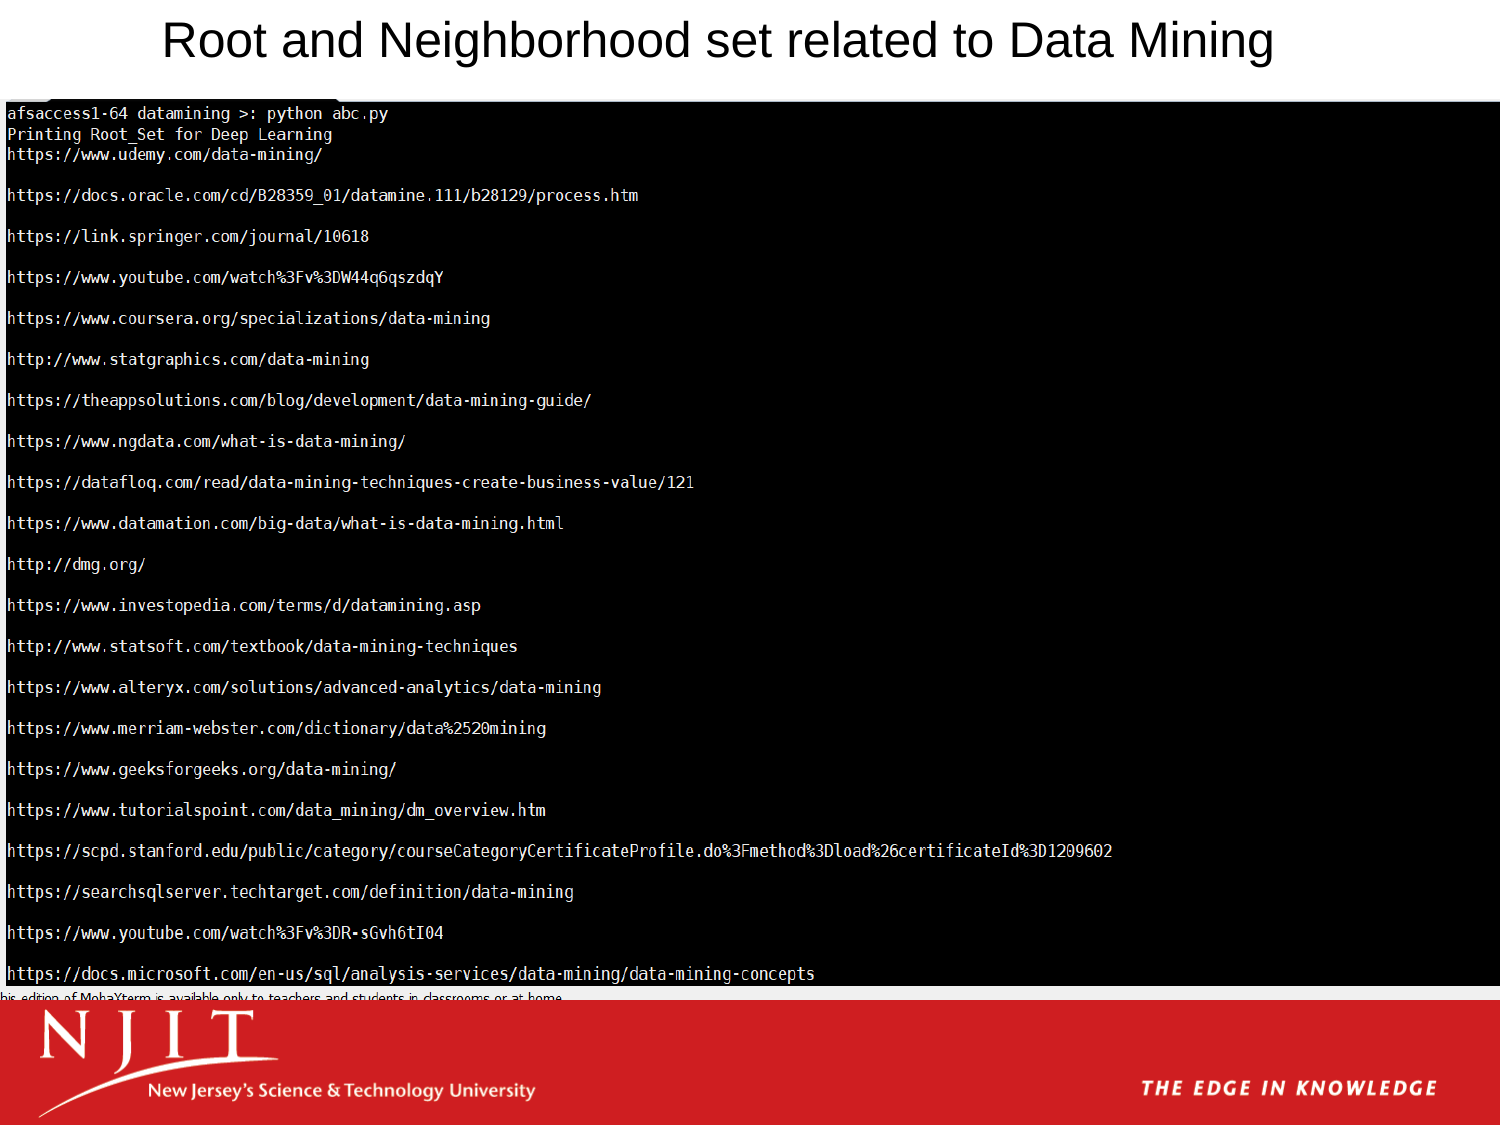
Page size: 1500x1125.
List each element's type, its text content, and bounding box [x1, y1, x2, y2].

picture [0, 99, 1500, 1125]
text_box Root and Neighborhood set related to Data Mining [0, 0, 1463, 75]
